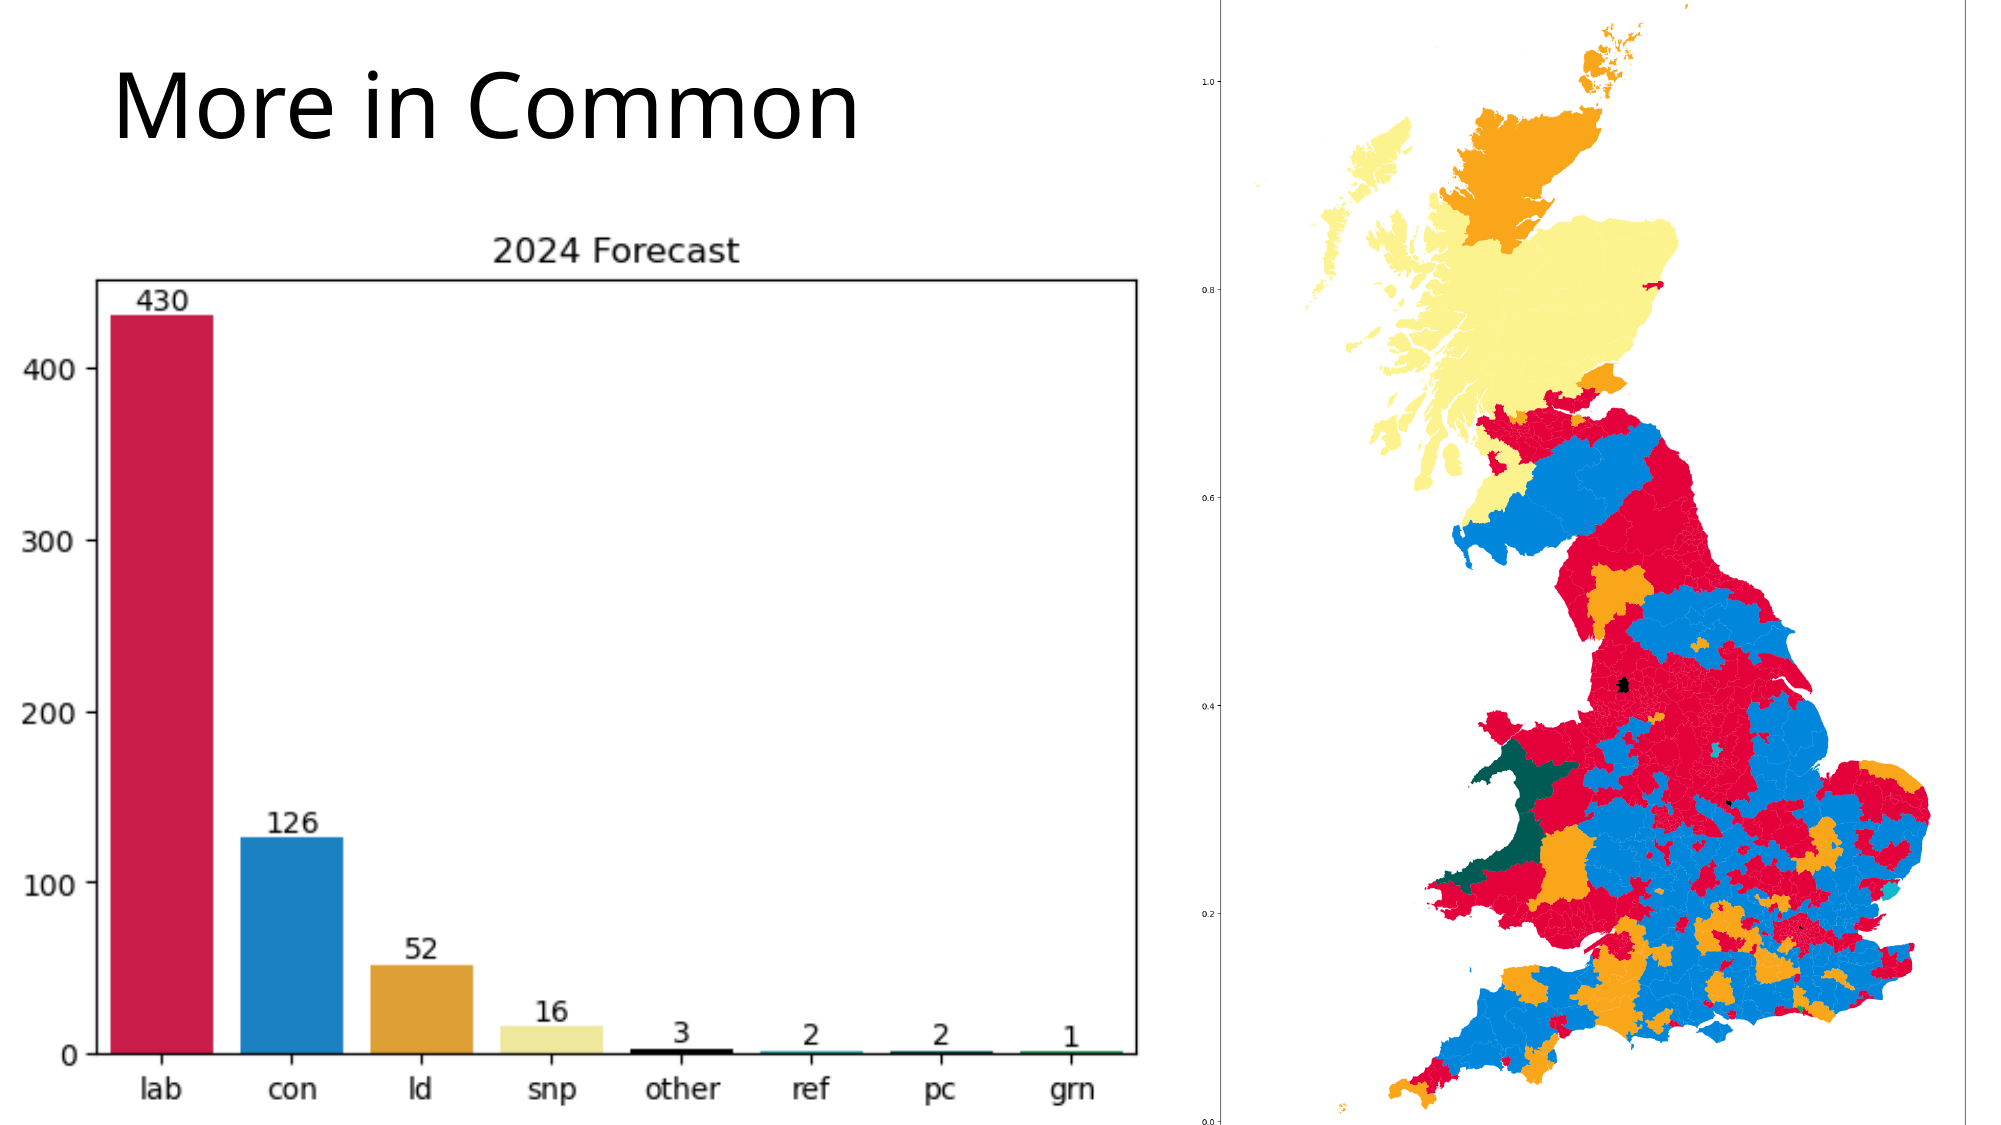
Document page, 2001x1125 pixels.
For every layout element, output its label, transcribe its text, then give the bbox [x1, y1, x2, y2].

picture [1194, 0, 1970, 1125]
title More in Common [96, 0, 1194, 218]
picture [0, 216, 1158, 1125]
